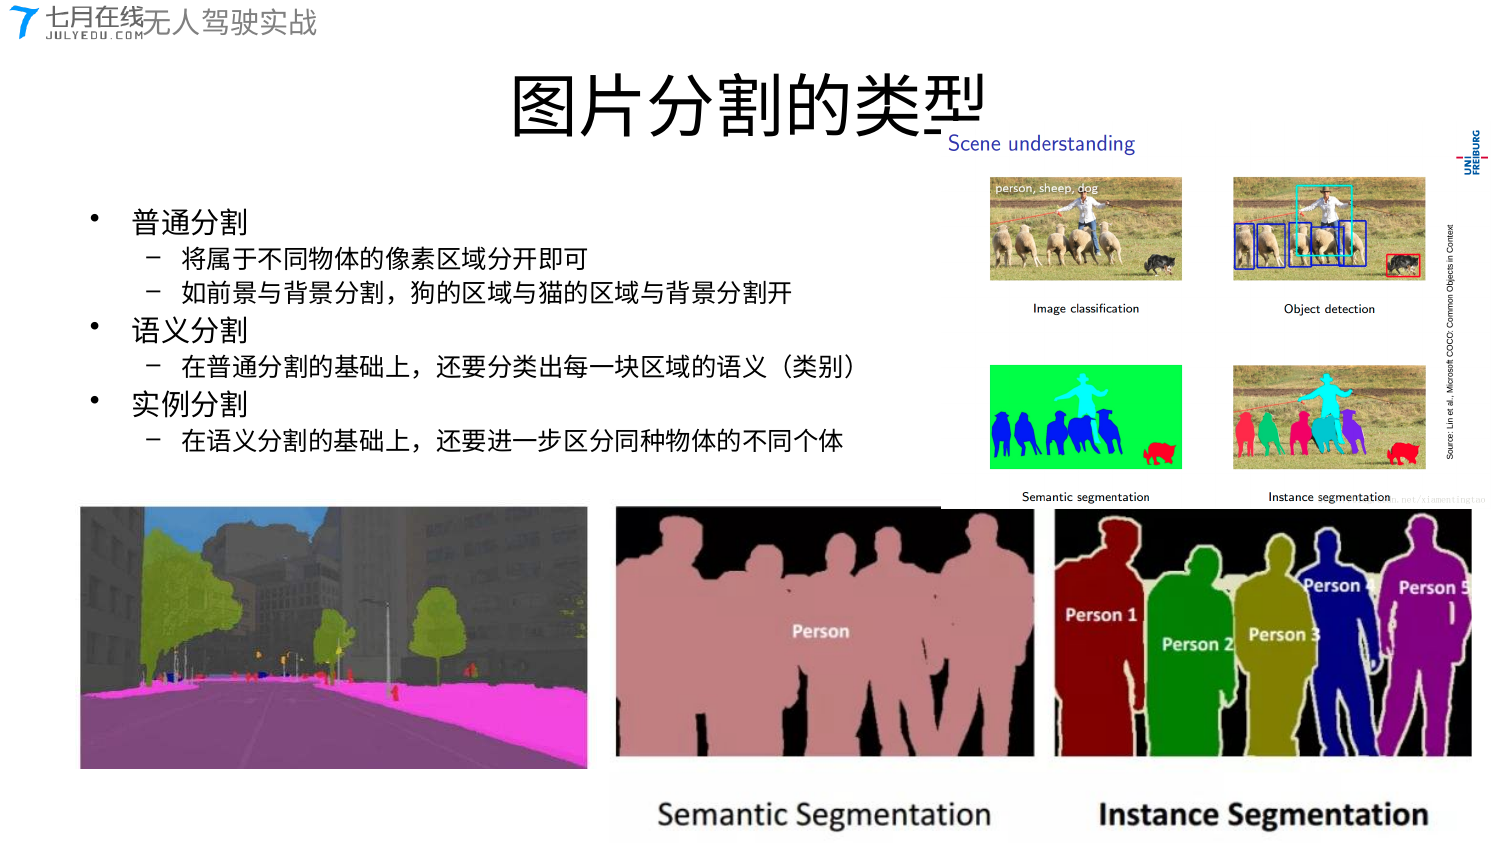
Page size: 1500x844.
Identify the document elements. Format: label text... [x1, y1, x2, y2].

picture [7, 3, 144, 41]
list 普通分割 将属于不同物体的像素区域分开即可 如前景与背景分割，狗的区域与猫的区域与背景分割开 语义分割 在普通分割的基础上，还要分类出每一块区域的语义（类别） 实例分割 在语义分割的基础上，还要进一步区分同种物体的不同个体 [74, 196, 941, 754]
title 图片分割的类型 [74, 33, 1426, 175]
picture [74, 499, 597, 769]
picture [609, 121, 1491, 843]
